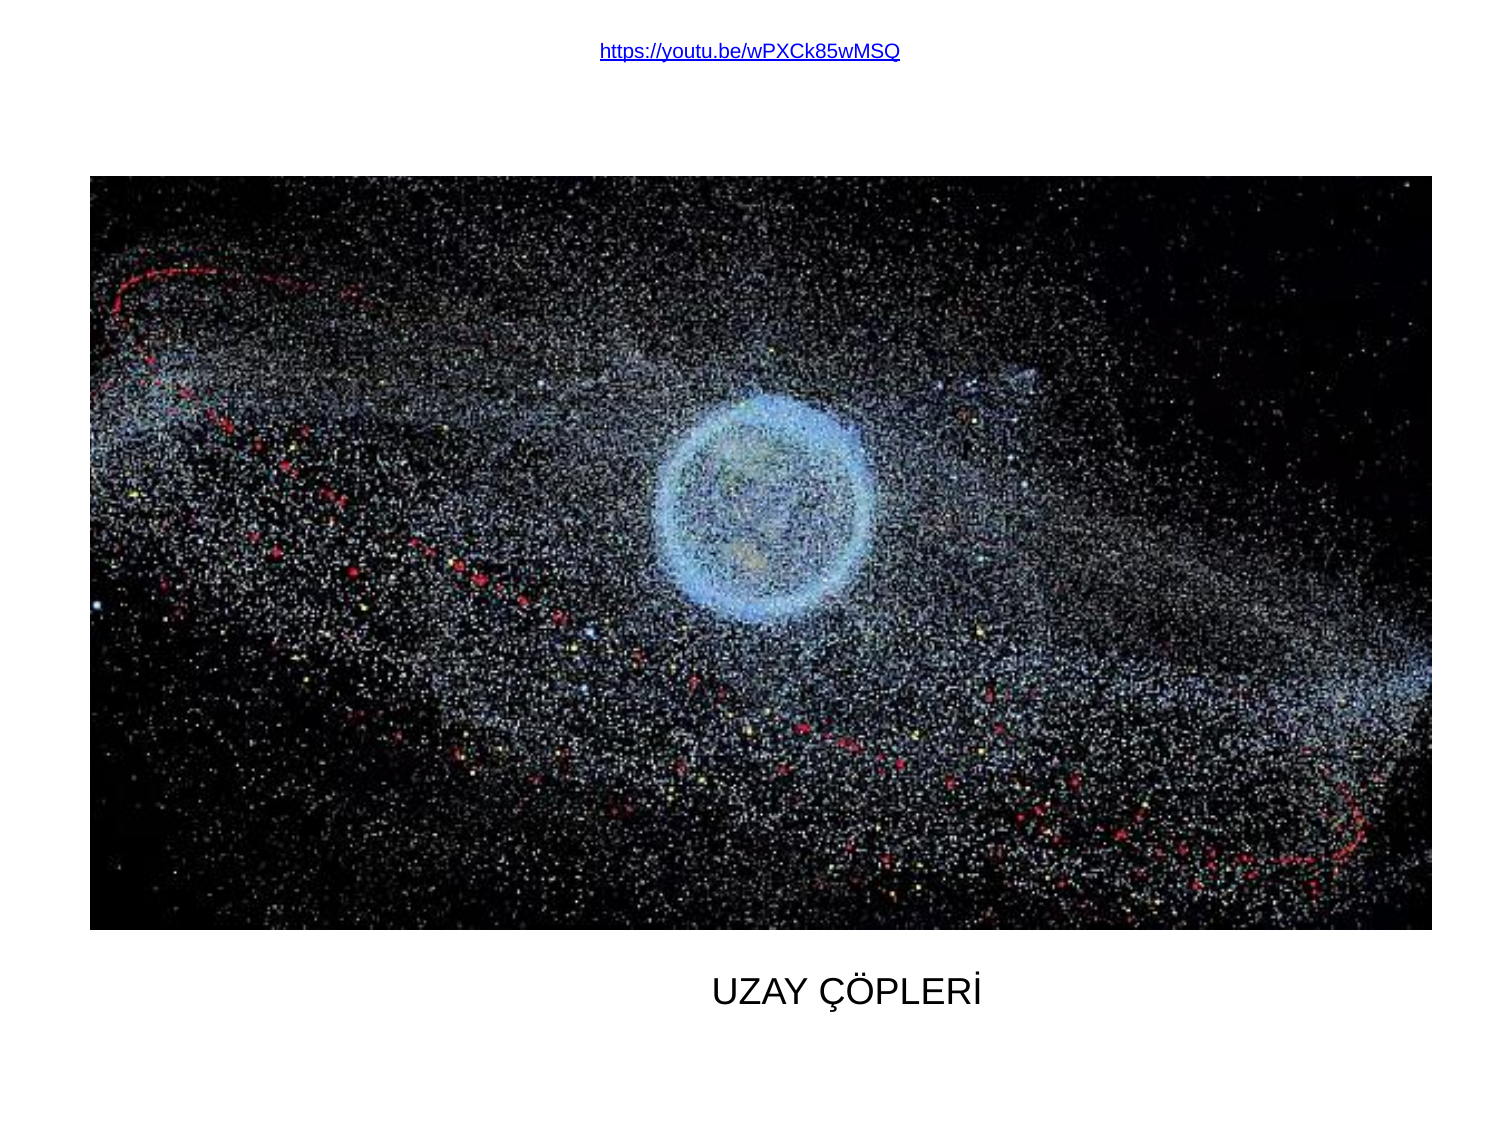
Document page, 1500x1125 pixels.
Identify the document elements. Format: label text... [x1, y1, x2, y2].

picture [89, 176, 1432, 931]
text_box UZAY ÇÖPLERİ [554, 959, 1140, 1020]
text_box https://youtu.be/wPXCk85wMSQ [585, 29, 916, 69]
